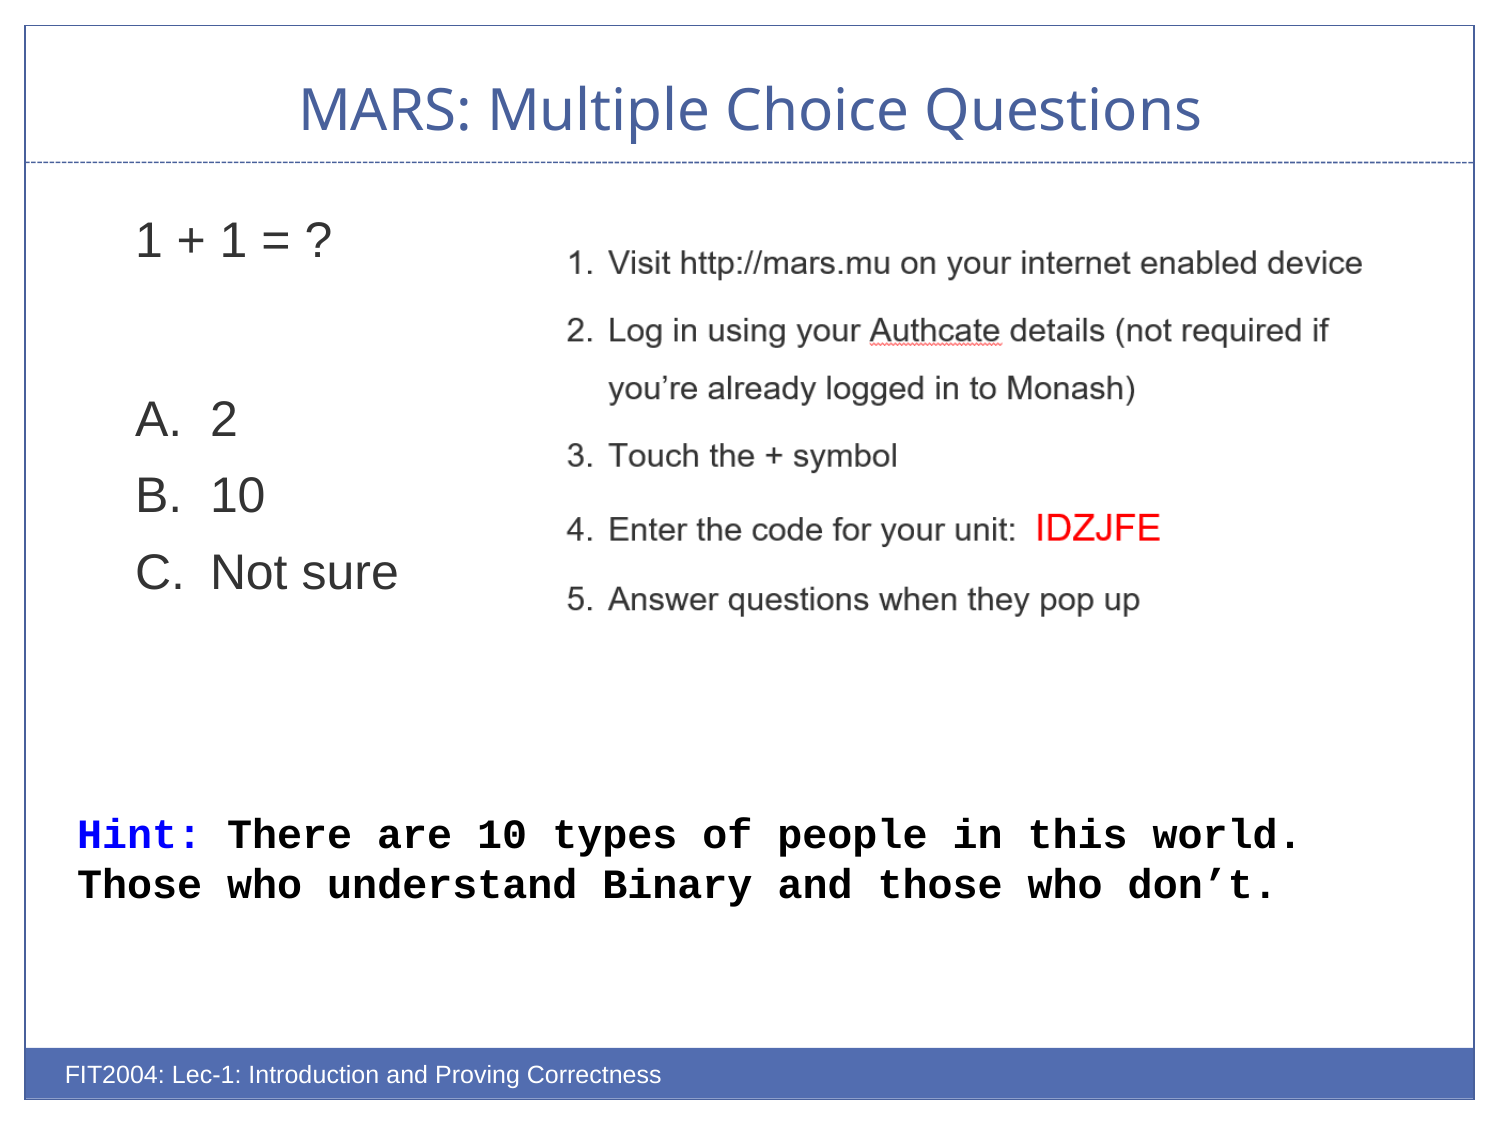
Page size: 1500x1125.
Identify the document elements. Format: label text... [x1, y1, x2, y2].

footer FIT2004: Lec-1: Introduction and Proving Correctness [50, 1051, 800, 1112]
picture [540, 230, 1412, 651]
title MARS: Multiple Choice Questions [25, 24, 1475, 150]
text_box Hint: There are 10 types of people in this world. Those who understand Binary and those who don’t. [62, 799, 1413, 915]
list 1 + 1 = ? 2 10 Not sure [49, 174, 1445, 713]
